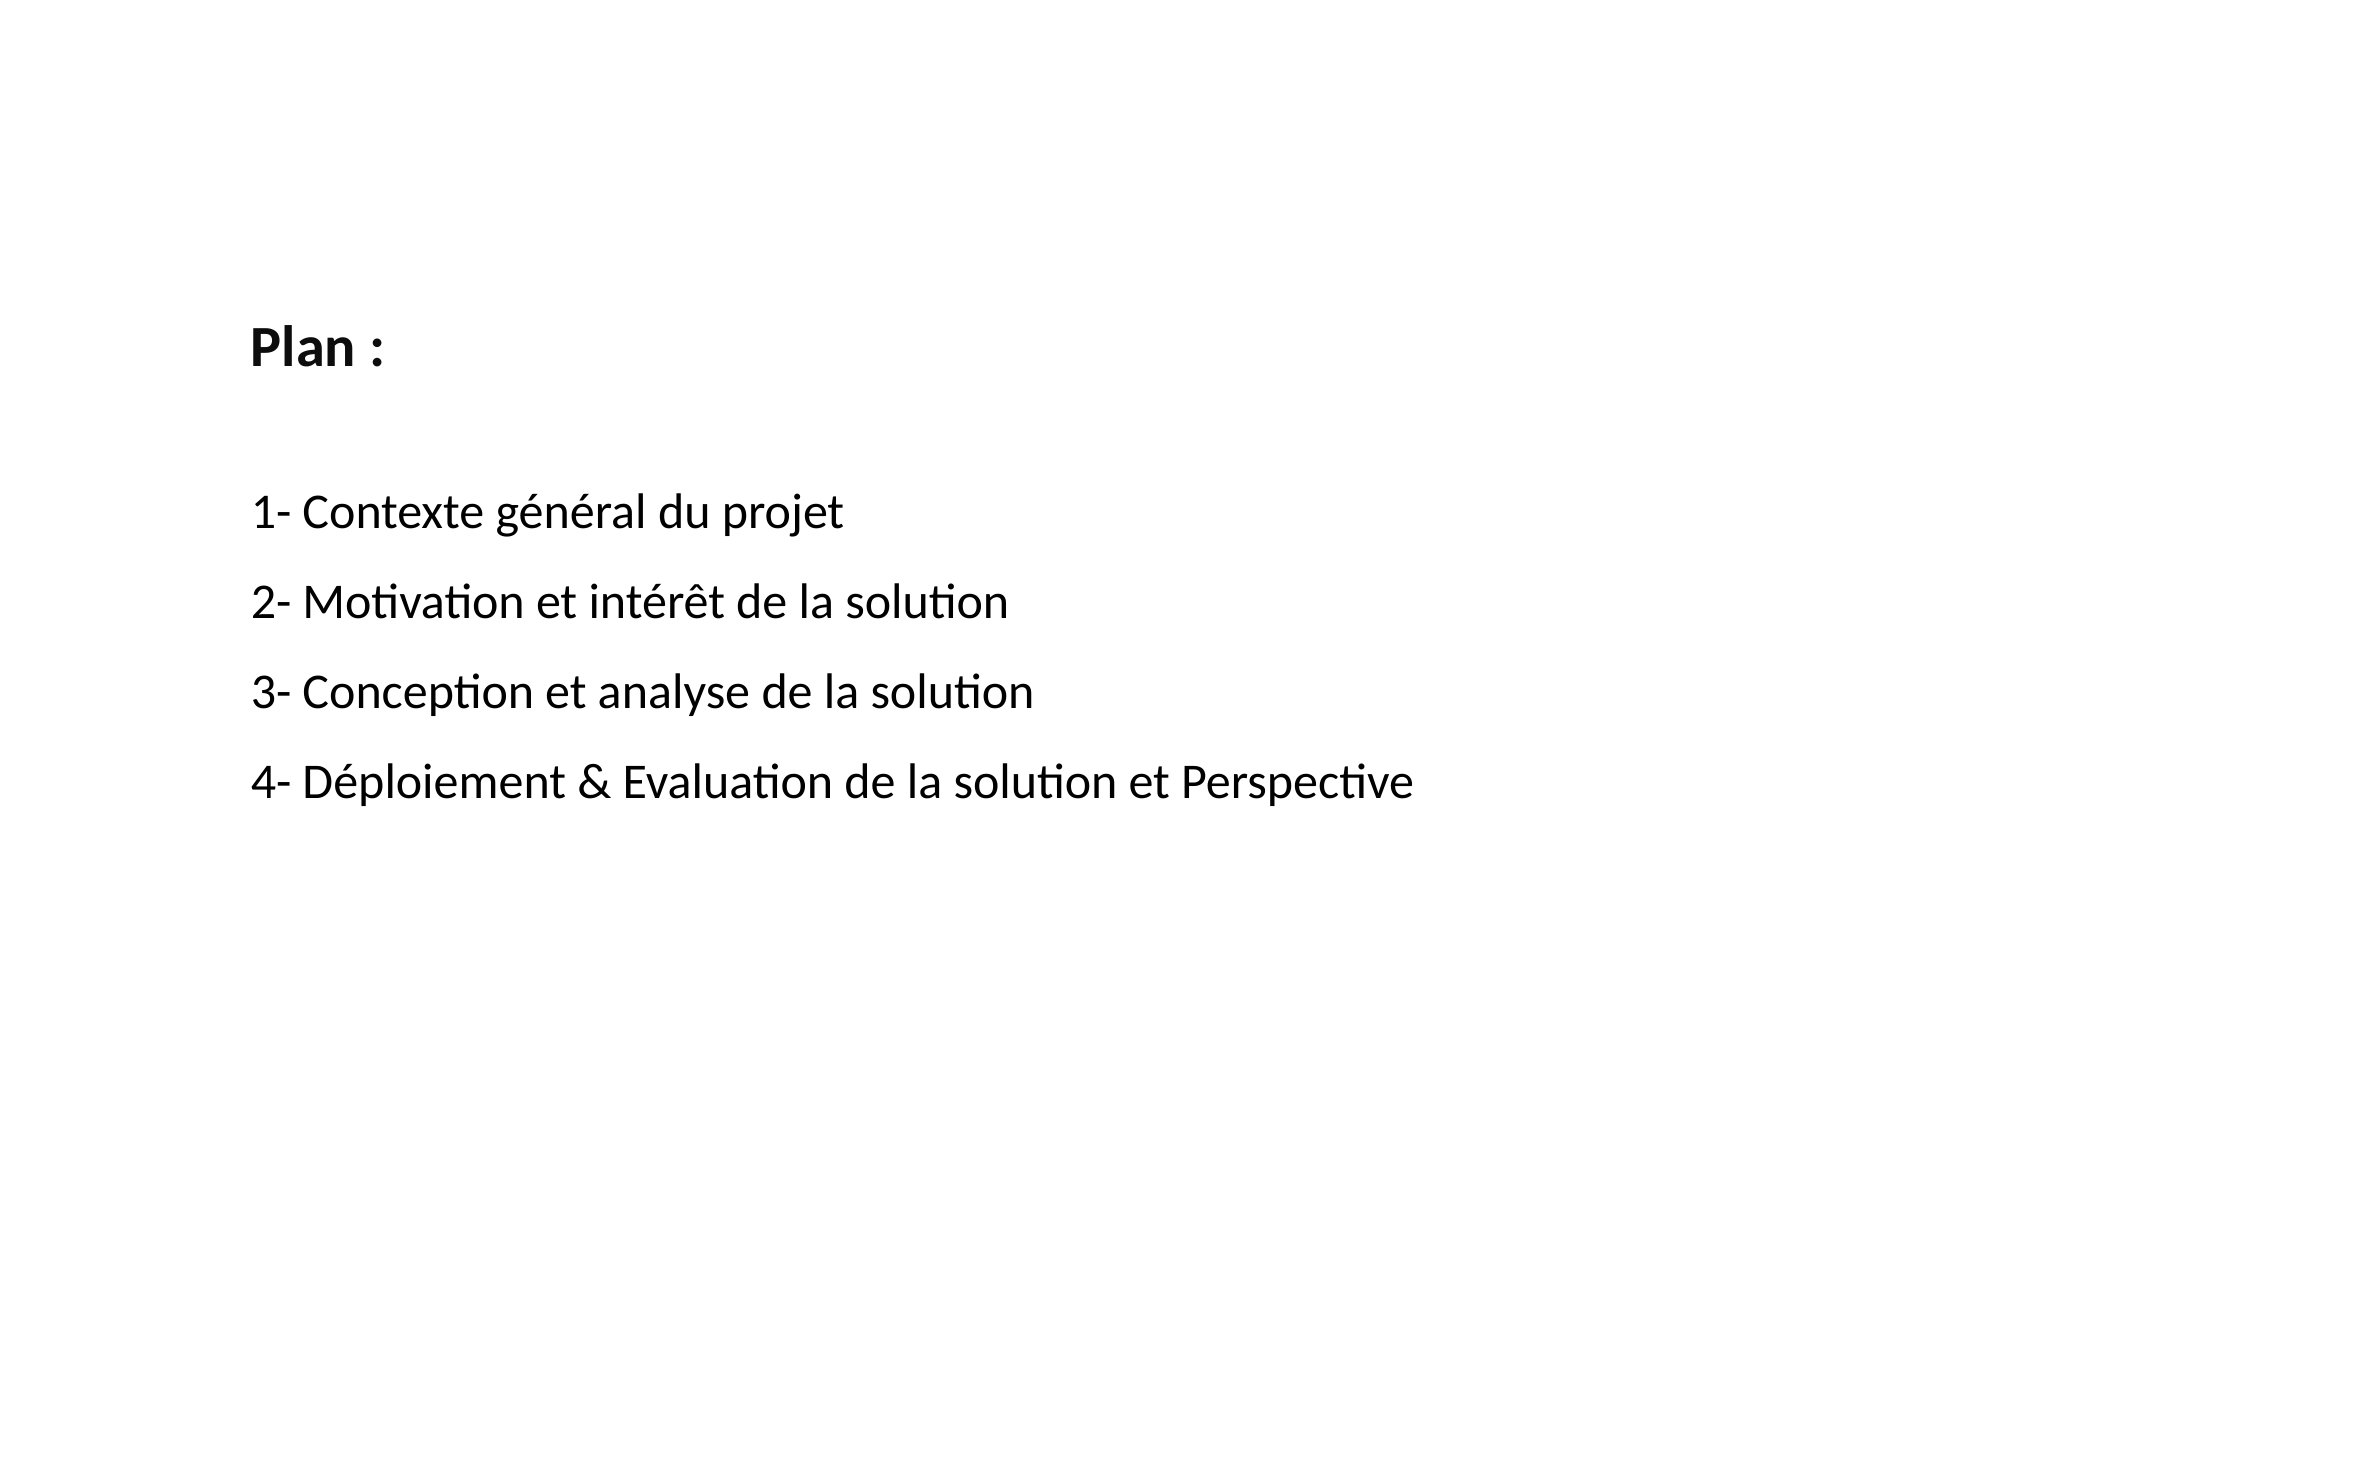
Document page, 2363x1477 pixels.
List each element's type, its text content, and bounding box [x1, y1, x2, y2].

text_box Plan : 1- Contexte général du projet 2- Motivation et intérêt de la solution 3- Conception et analyse de la solution 4- Déploiement & Evaluation de la solution et Perspective [236, 301, 1902, 816]
